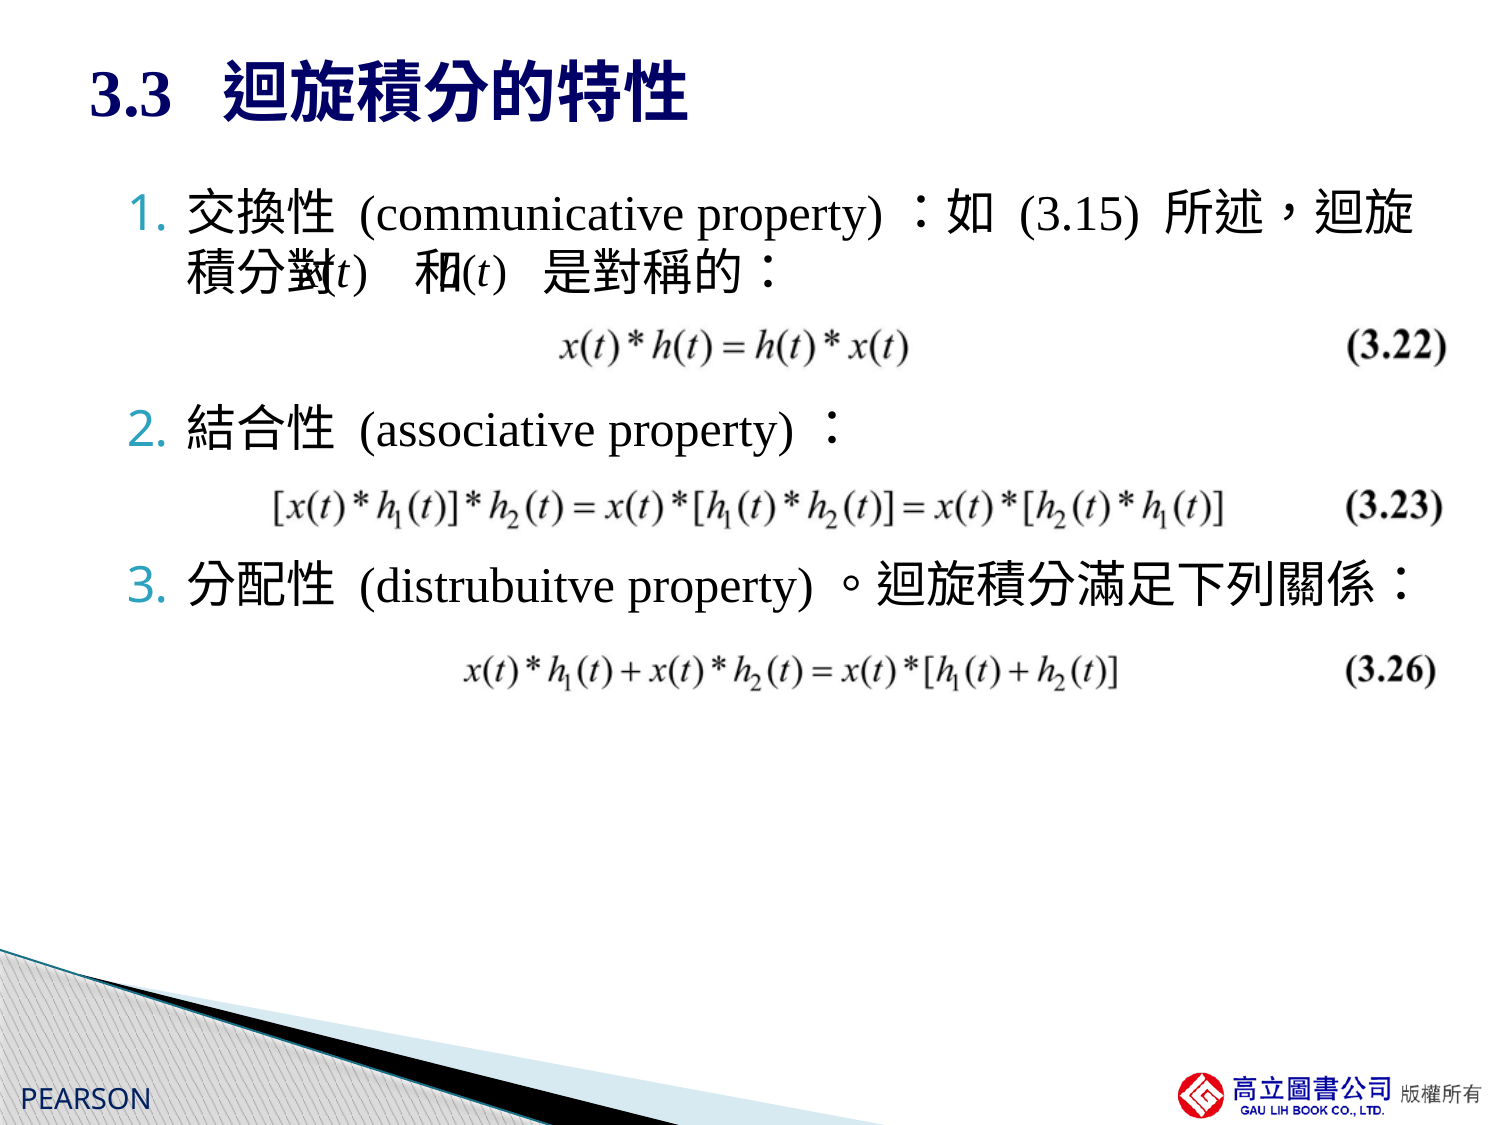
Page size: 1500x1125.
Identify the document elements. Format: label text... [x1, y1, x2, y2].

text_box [425, 243, 526, 309]
picture [220, 633, 1459, 714]
list 交換性 (communicative property)：如 (3.15) 所述，迴旋積分對 和 是對稱的： 結合性 (associative property)： 分配性 (distrubuitve property)。迴旋積分滿足下列關係： [53, 172, 1459, 1052]
picture [76, 317, 1468, 386]
picture [1178, 1065, 1500, 1125]
picture [129, 467, 1471, 545]
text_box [283, 241, 388, 311]
title 3.3 迴旋積分的特性 [75, 30, 1425, 149]
